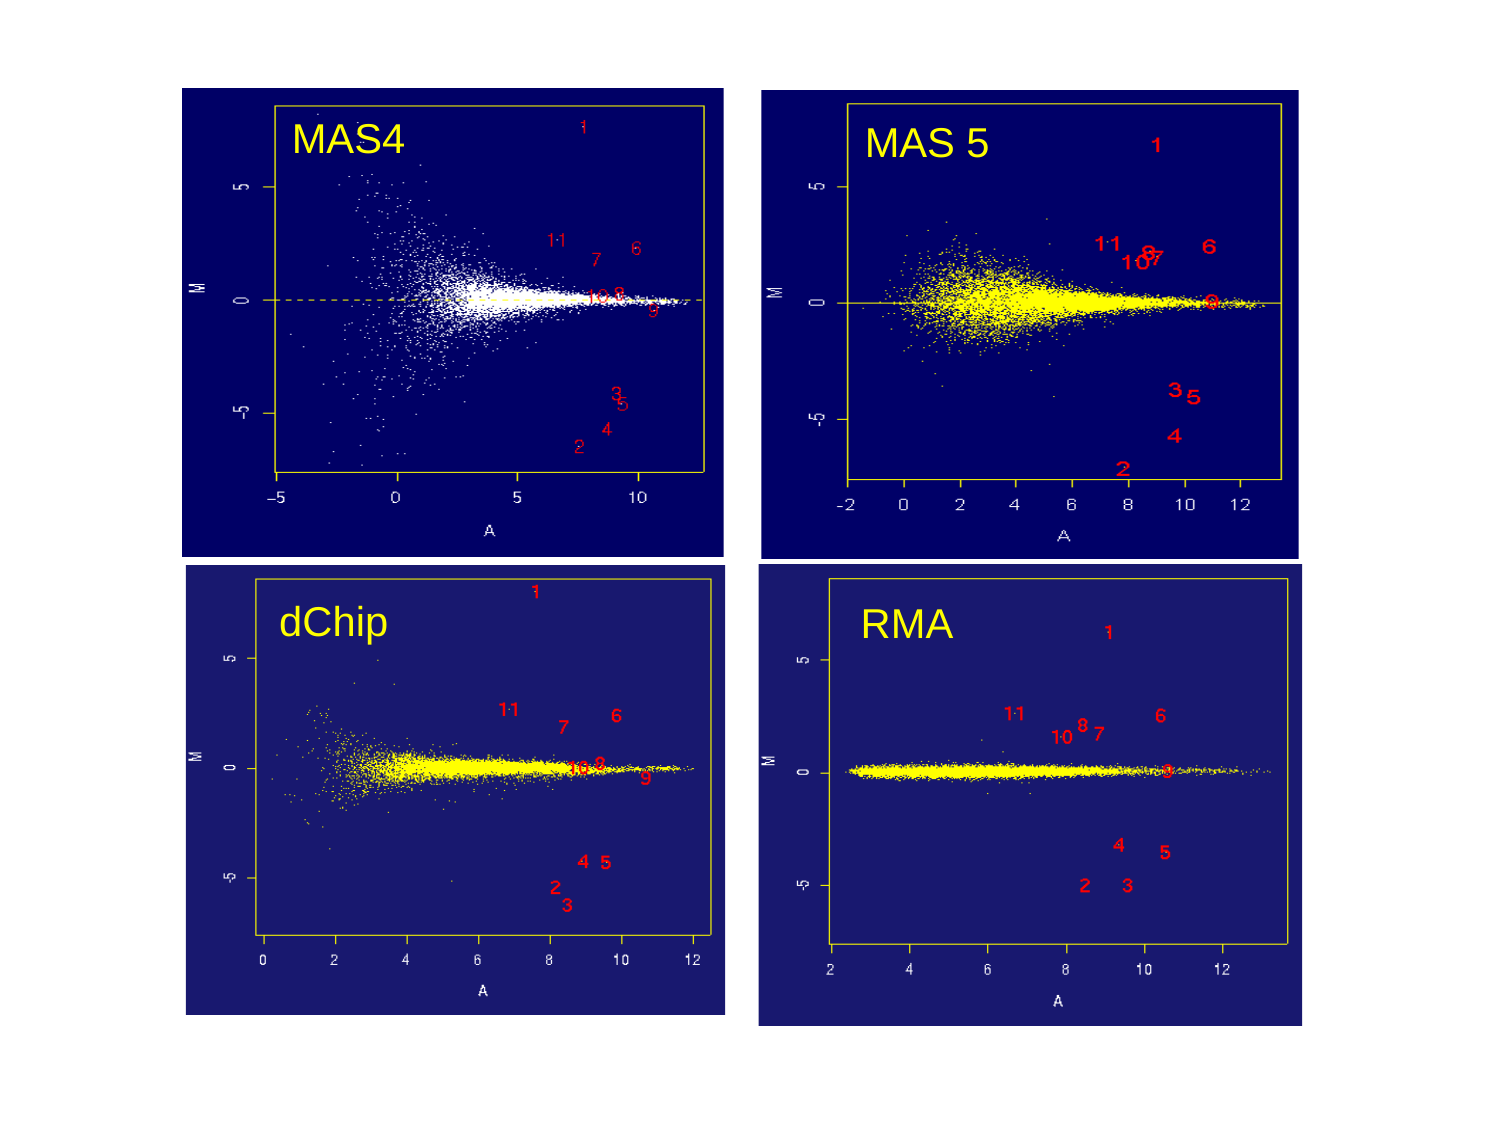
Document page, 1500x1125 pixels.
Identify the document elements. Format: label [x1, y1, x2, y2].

text_box [181, 87, 1303, 1026]
